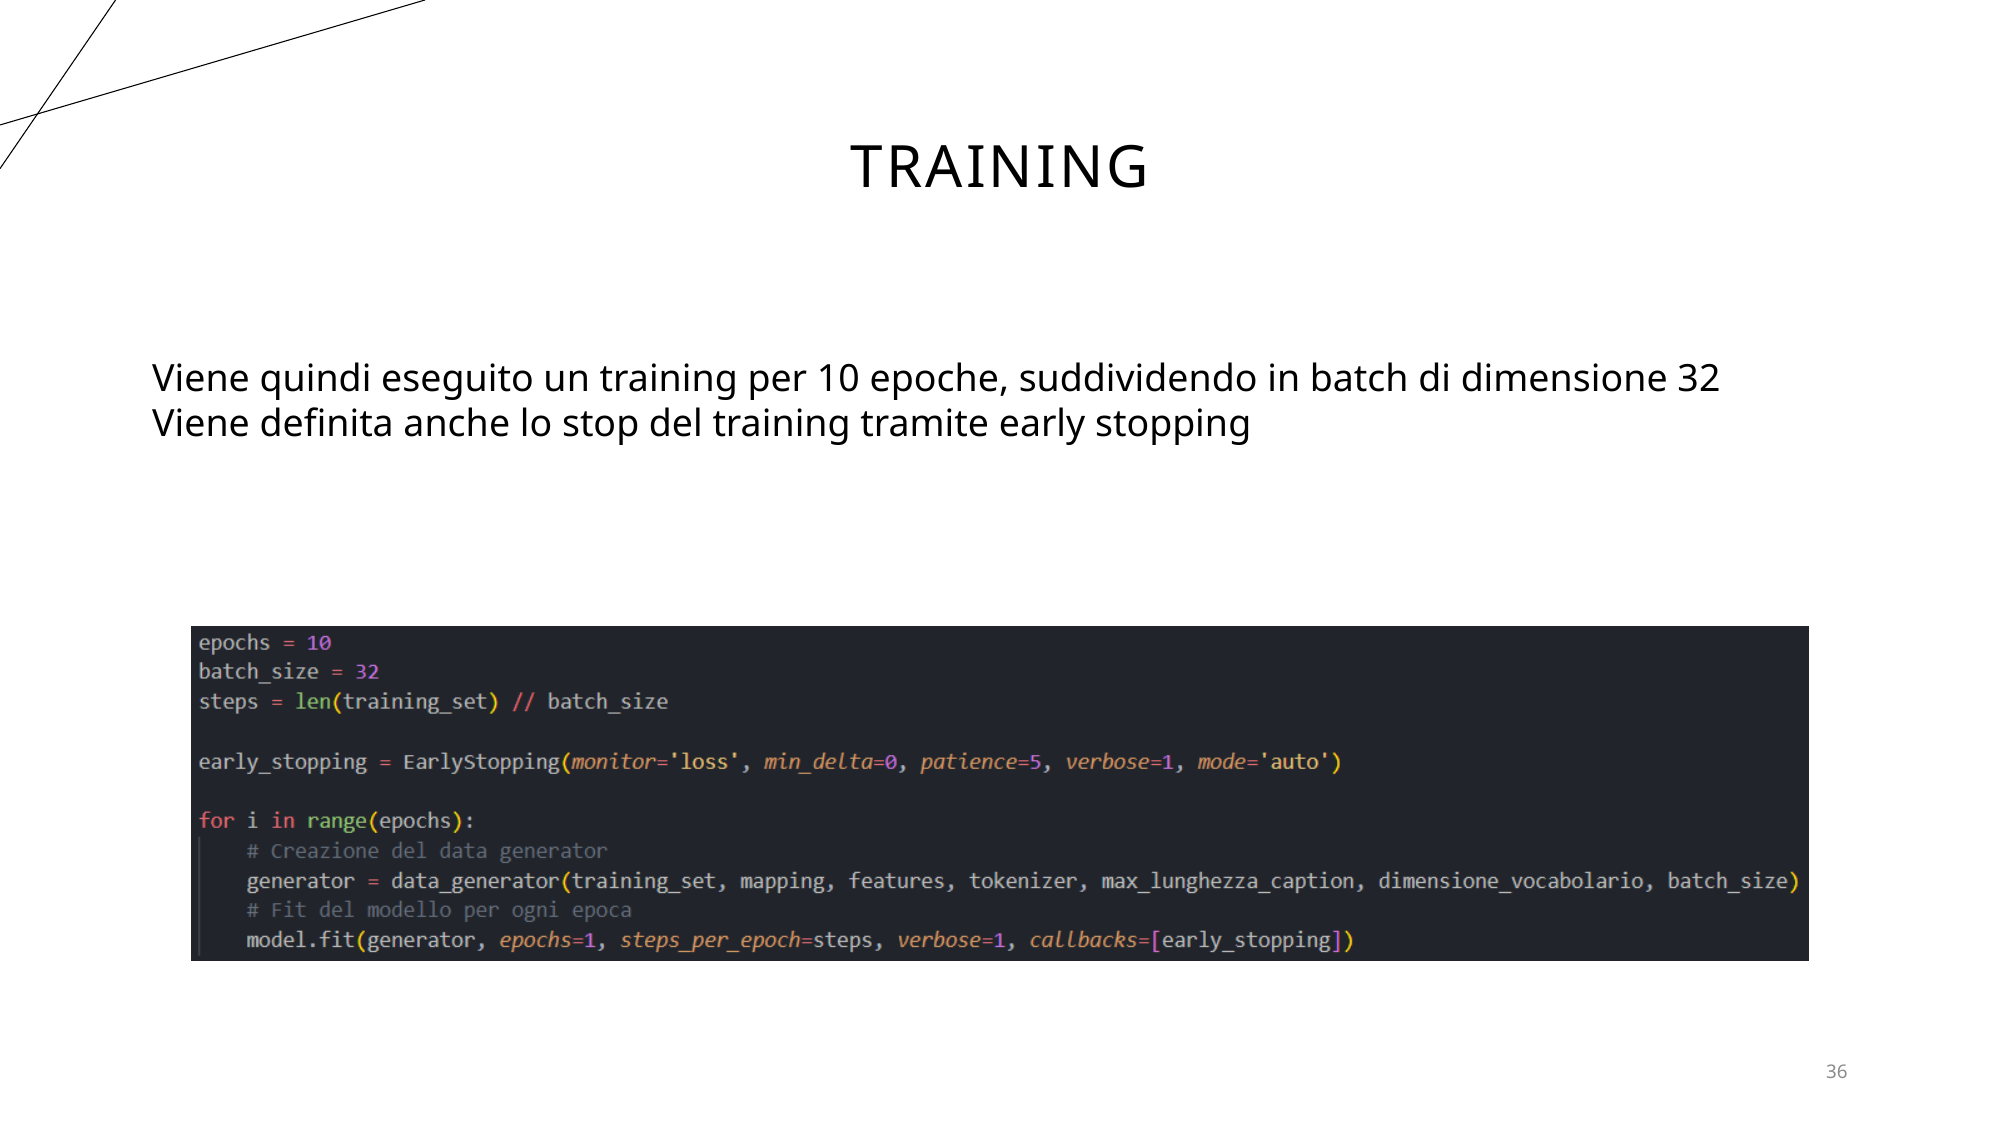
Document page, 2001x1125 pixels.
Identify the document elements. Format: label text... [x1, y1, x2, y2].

picture [191, 626, 1809, 961]
title training [137, 59, 1863, 278]
slide_number 36 [1412, 1042, 1863, 1103]
